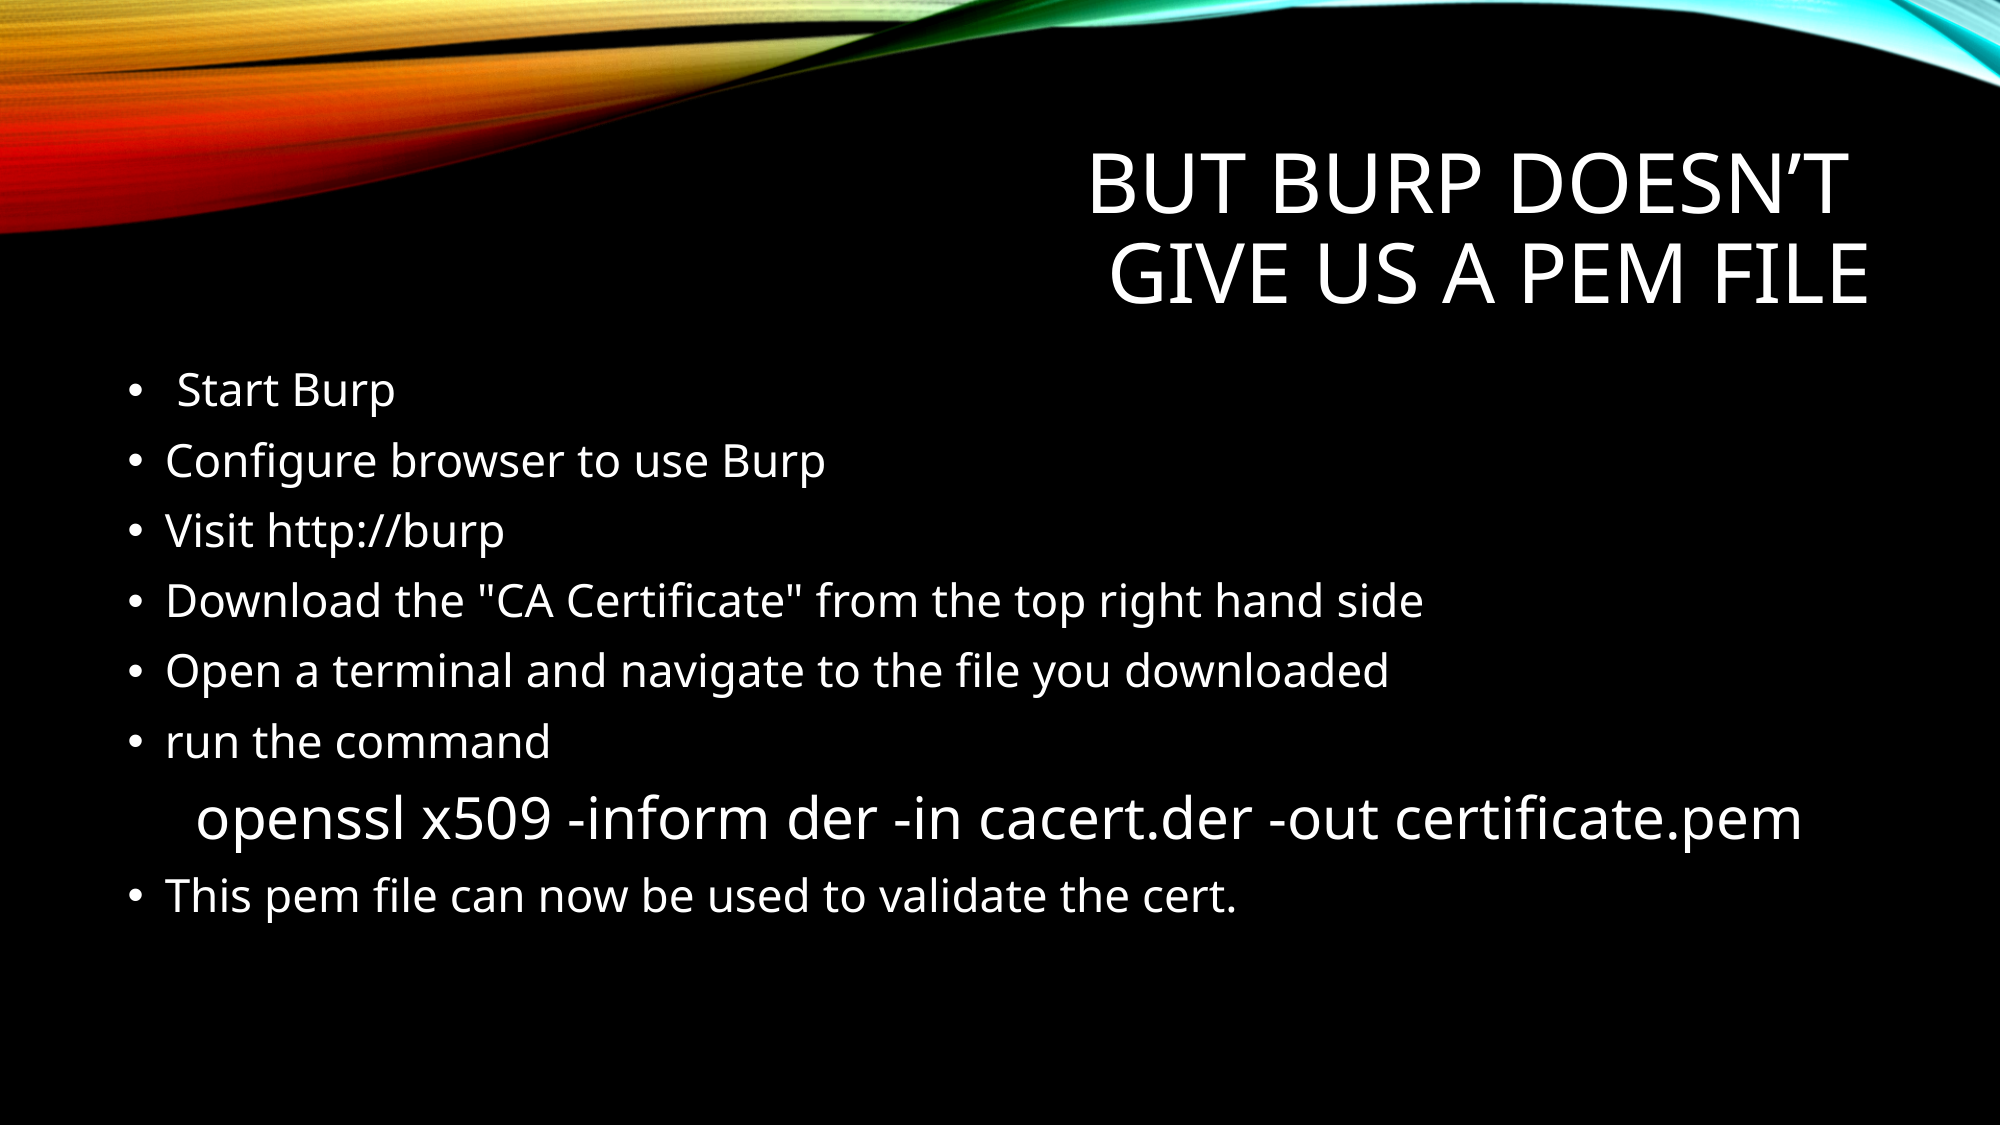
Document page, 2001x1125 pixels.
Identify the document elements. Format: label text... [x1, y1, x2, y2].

text_box Start Burp Configure browser to use Burp Visit http://burp Download the "CA Certificate" from the top right hand side Open a terminal and navigate to the file you downloaded run the command openssl x509 -inform der -in cacert.der -out certificate.pem This pem file can now be used to validate the cert. [112, 360, 1887, 1020]
picture [0, 0, 2000, 236]
text_box But Burp doesn’t give us a PEM File [474, 125, 1887, 338]
